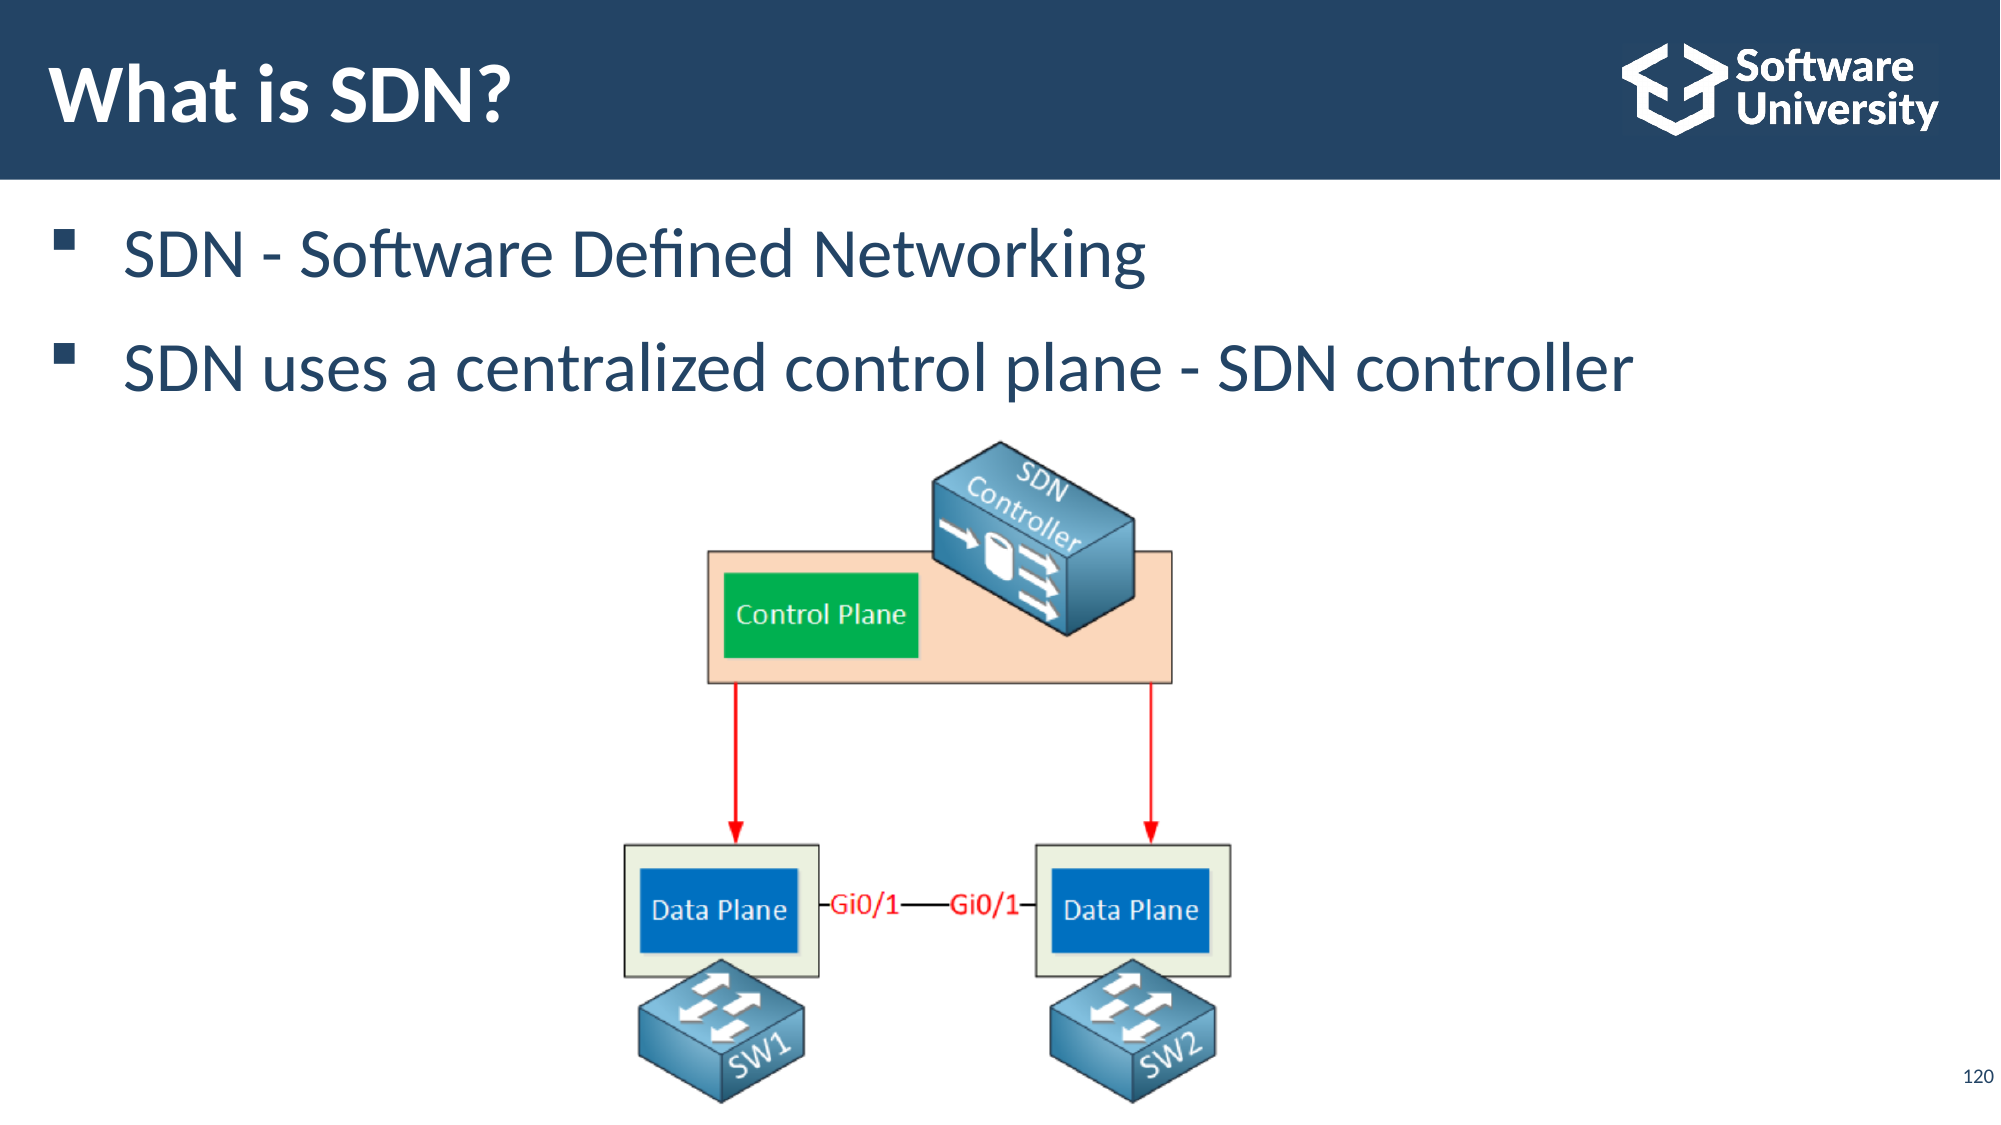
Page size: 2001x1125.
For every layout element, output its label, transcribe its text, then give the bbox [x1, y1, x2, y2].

picture [586, 428, 1277, 1115]
title What is SDN? [31, 16, 1591, 162]
slide_number 120 [1929, 1049, 2000, 1100]
list SDN - Software Defined Networking SDN uses a centralized control plane - SDN controller [31, 196, 1970, 1125]
picture [1622, 43, 1939, 136]
